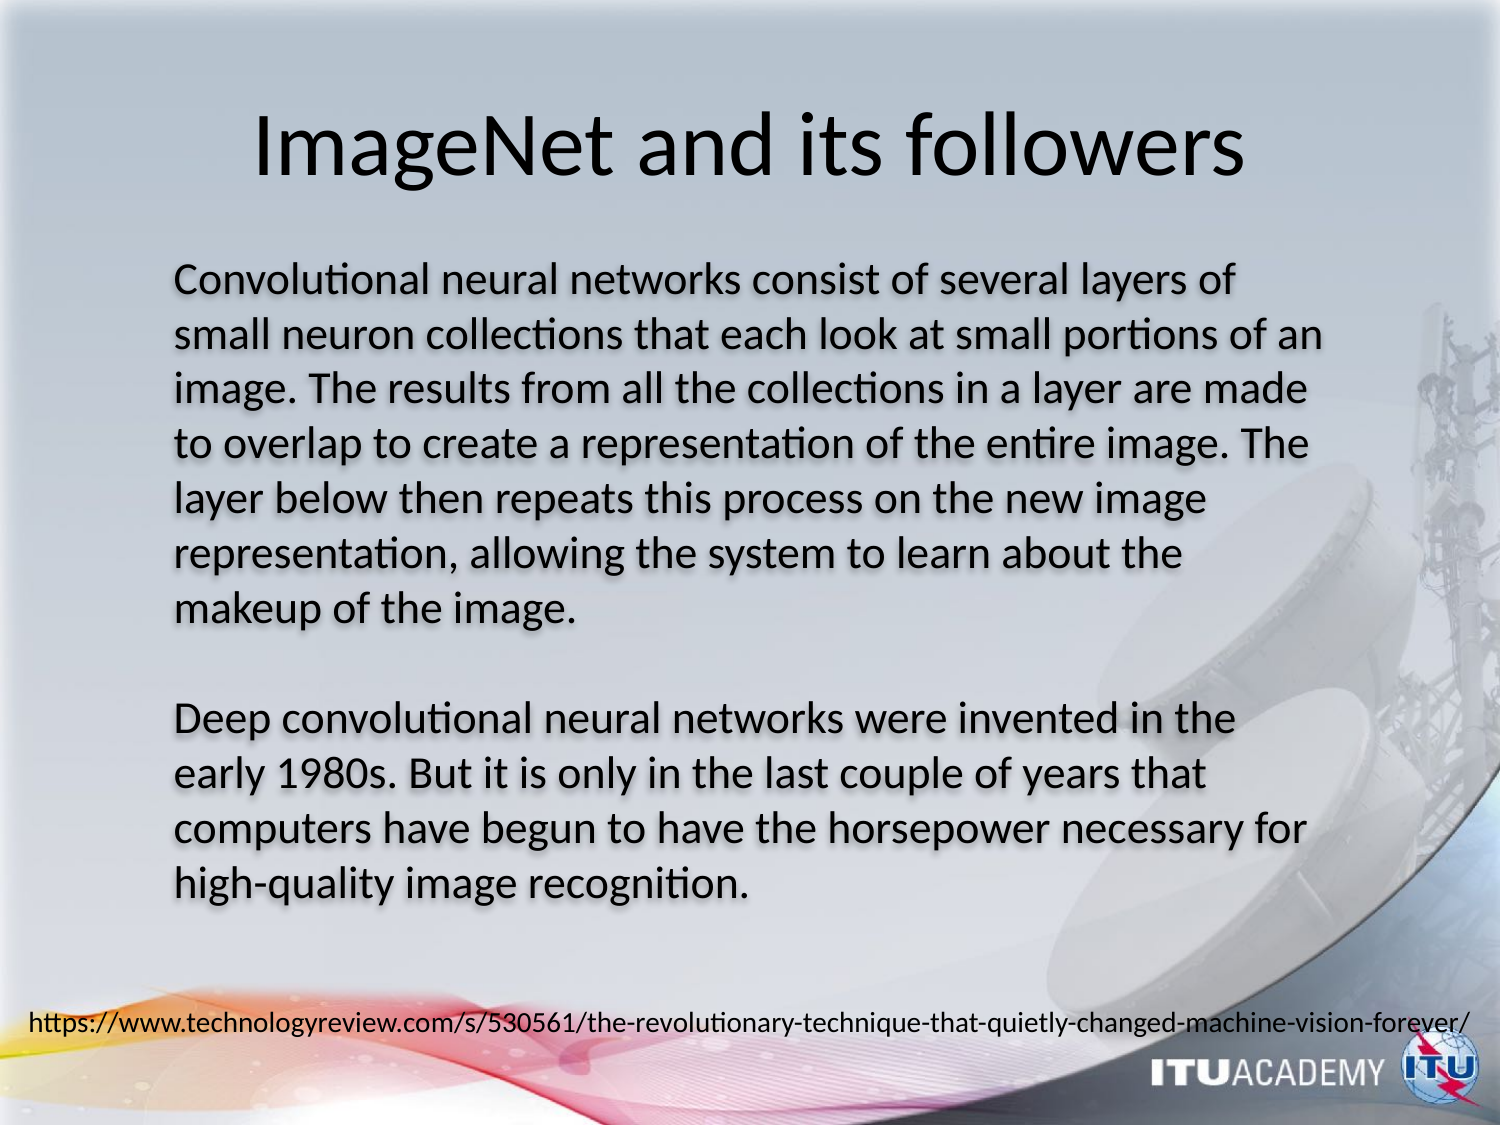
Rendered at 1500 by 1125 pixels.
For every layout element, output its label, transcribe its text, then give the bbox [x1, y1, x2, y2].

picture [0, 0, 1500, 1125]
text_box https://www.technologyreview.com/s/530561/the-revolutionary-technique-that-quietly-changed-machine-vision-forever/ [20, 995, 1480, 1046]
text_box Convolutional neural networks consist of several layers of small neuron collections that each look at small portions of an image. The results from all the collections in a layer are made to overlap to create a representation of the entire image. The layer below then repeats this process on the new image representation, allowing the system to learn about the makeup of the image. Deep convolutional neural networks were invented in the early 1980s. But it is only in the last couple of years that computers have begun to have the horsepower necessary for high-quality image recognition. [166, 240, 1334, 916]
title ImageNet and its followers [74, 44, 1426, 234]
